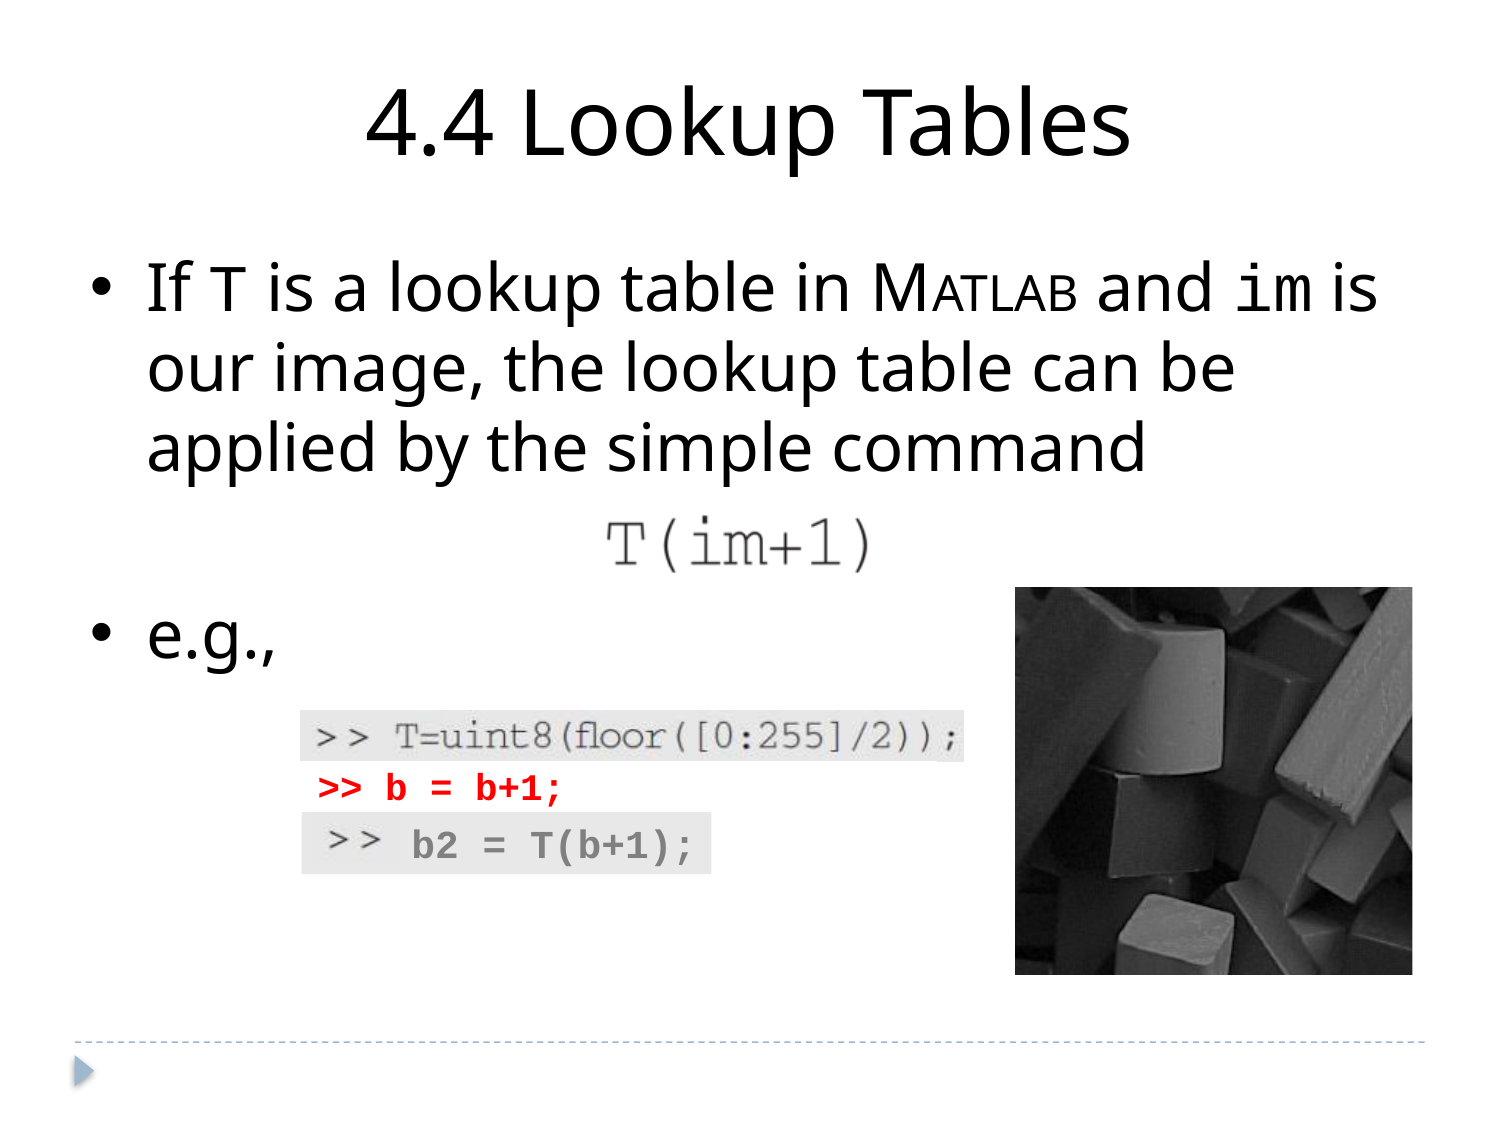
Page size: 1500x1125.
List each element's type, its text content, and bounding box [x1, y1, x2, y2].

picture [1012, 587, 1413, 976]
text_box If T is a lookup table in MATLAB and im is our image, the lookup table can be applied by the simple command e.g., [75, 237, 1450, 980]
text_box >> b = b+1; [303, 773, 581, 811]
picture [599, 499, 880, 588]
picture [299, 710, 964, 762]
text_box 4.4 Lookup Tables [74, 24, 1425, 213]
text_box Ch4-p.83 [75, 1062, 275, 1113]
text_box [299, 811, 714, 876]
